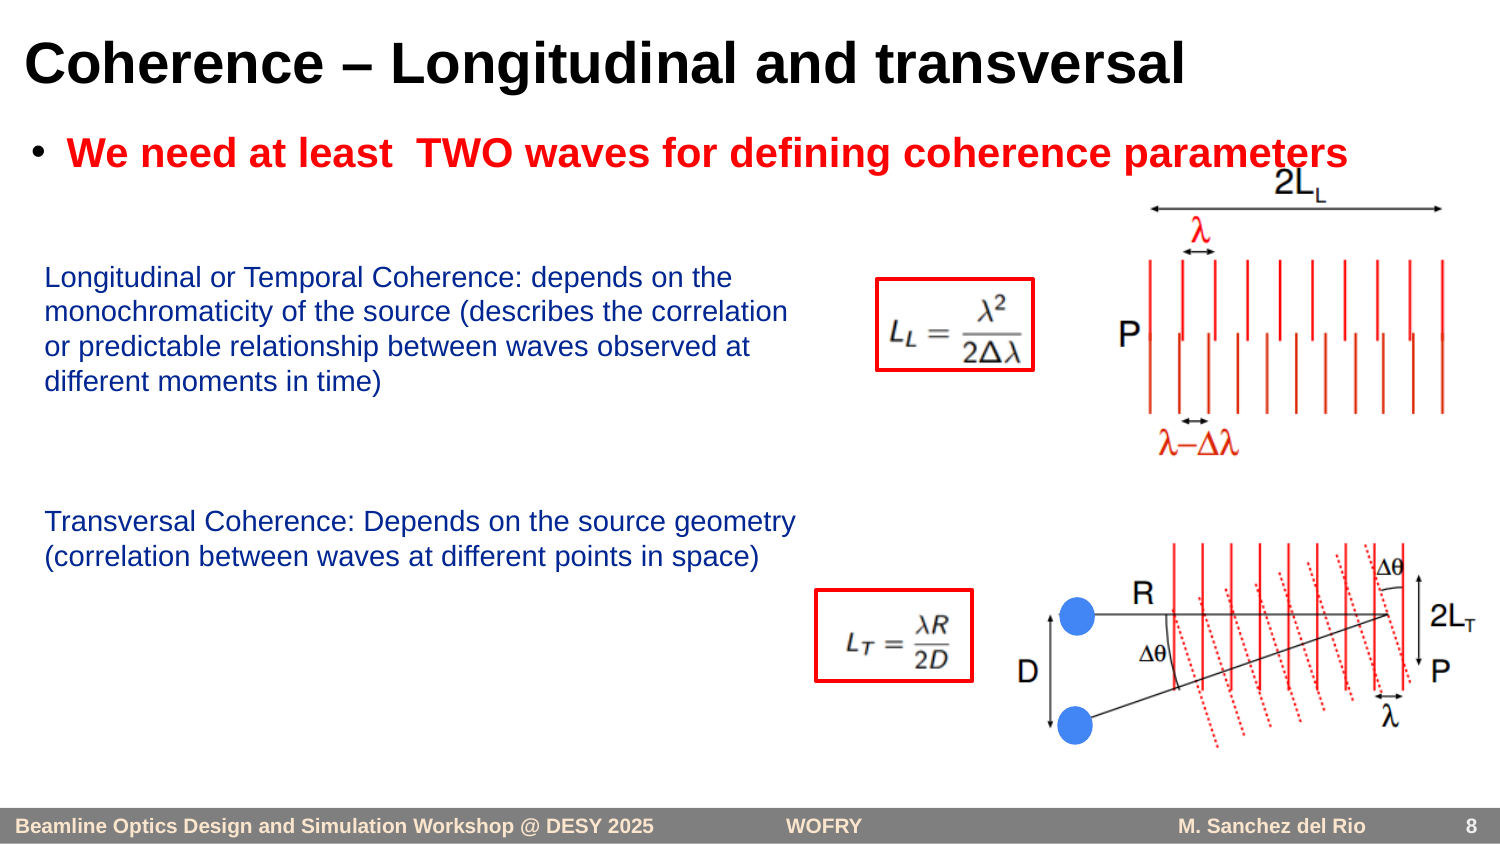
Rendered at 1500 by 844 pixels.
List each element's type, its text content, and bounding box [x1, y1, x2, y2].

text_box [1005, 519, 1486, 771]
picture [834, 602, 956, 673]
text_box We need at least TWO waves for defining coherence parameters [16, 118, 1379, 184]
text_box [875, 277, 885, 372]
picture [1091, 143, 1467, 486]
text_box [814, 588, 974, 683]
title Coherence – Longitudinal and transversal [9, 10, 1493, 112]
picture [883, 279, 1024, 366]
text_box Longitudinal or Temporal Coherence: depends on the monochromaticity of the source (describes the correlation or predictable relationship between waves observed at different moments in time) Transversal Coherence: Depends on the source geometry (correlation between waves at different points in space) [29, 215, 816, 720]
slide_number 8 [1379, 805, 1493, 844]
text_box [1022, 277, 1035, 372]
